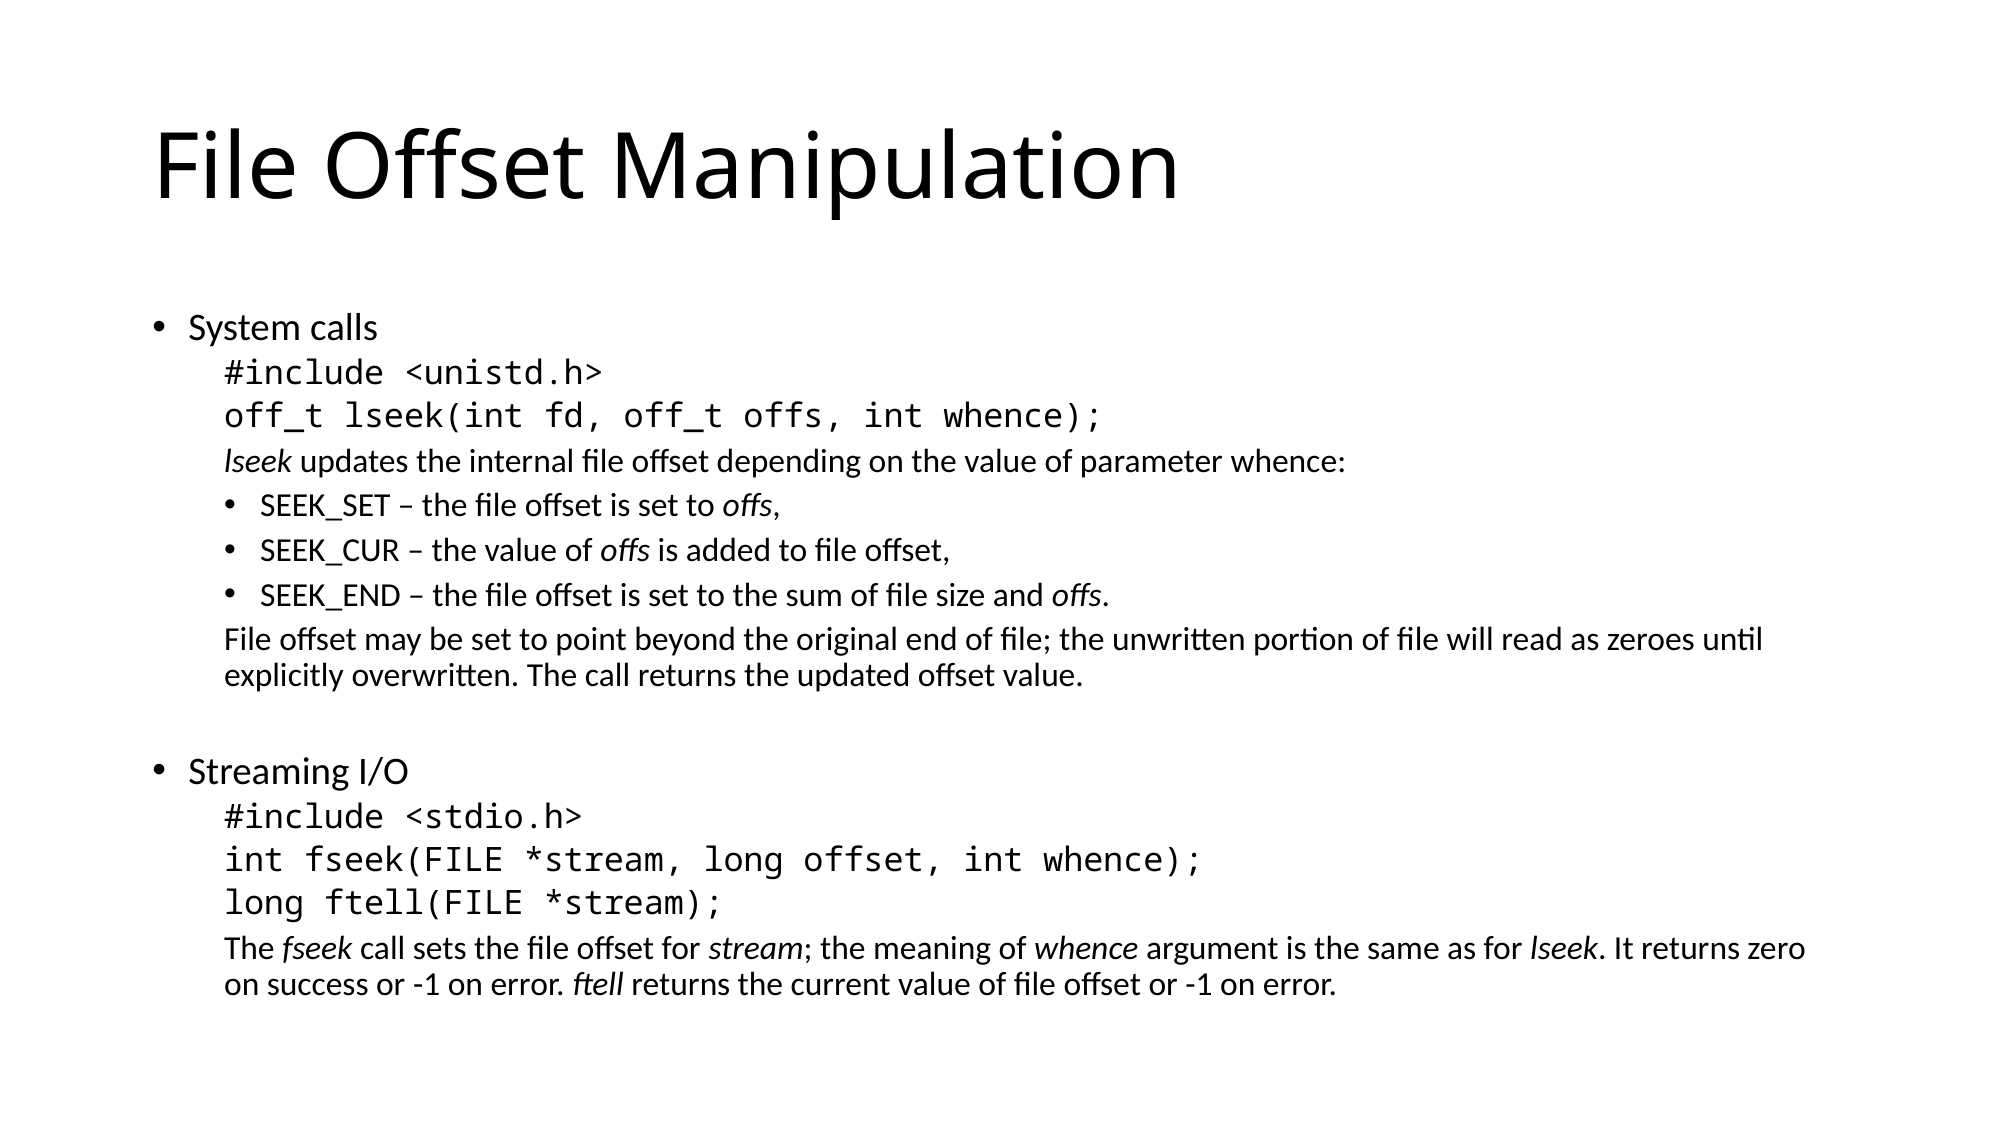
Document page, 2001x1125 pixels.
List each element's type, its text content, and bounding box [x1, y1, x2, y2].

list System calls #include <unistd.h> off_t lseek(int fd, off_t offs, int whence); lseek updates the internal file offset depending on the value of parameter whence: SEEK_SET – the file offset is set to offs, SEEK_CUR – the value of offs is added to file offset, SEEK_END – the file offset is set to the sum of file size and offs. File offset may be set to point beyond the original end of file; the unwritten portion of file will read as zeroes until explicitly overwritten. The call returns the updated offset value. Streaming I/O #include <stdio.h> int fseek(FILE *stream, long offset, int whence); long ftell(FILE *stream); The fseek call sets the file offset for stream; the meaning of whence argument is the same as for lseek. It returns zero on success or -1 on error. ftell returns the current value of file offset or -1 on error. [137, 299, 1863, 1014]
title File Offset Manipulation [137, 59, 1863, 278]
